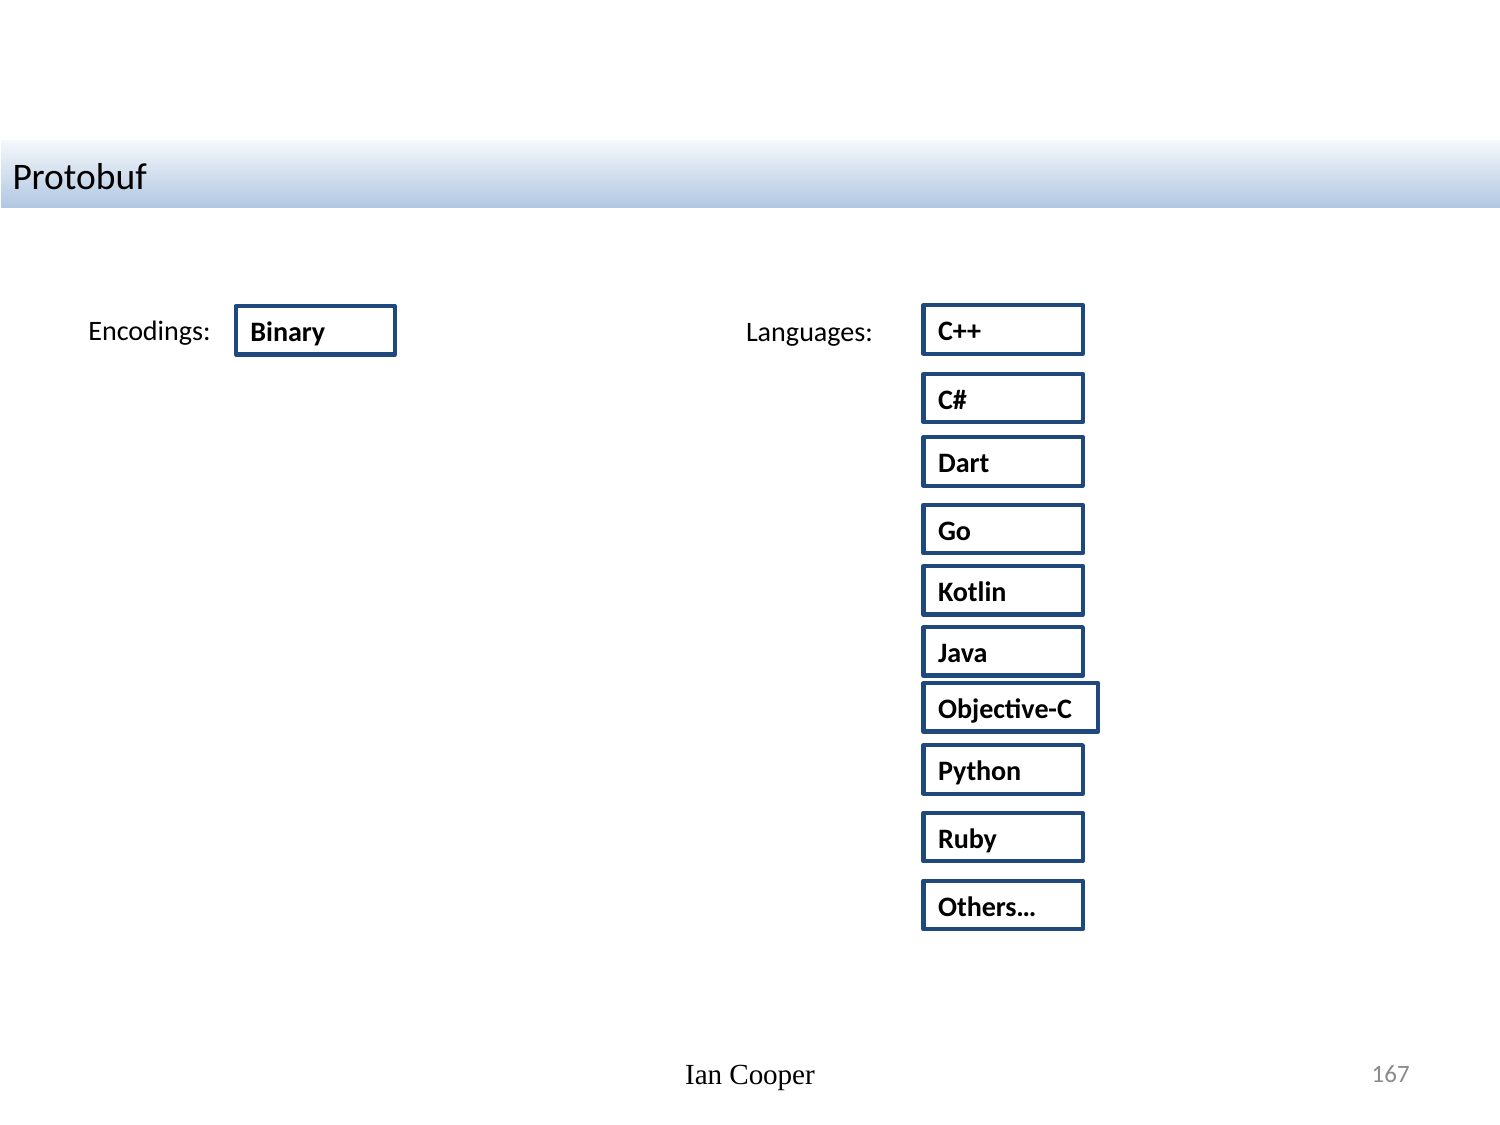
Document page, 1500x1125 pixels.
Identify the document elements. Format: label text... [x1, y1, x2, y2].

text_box C# [923, 373, 1083, 423]
footer Ian Cooper [512, 1042, 988, 1103]
text_box Objective-C [923, 683, 1099, 732]
text_box Dart [923, 437, 1083, 486]
text_box Protobuf [1, 140, 1500, 208]
text_box Python [923, 745, 1083, 794]
text_box Go [923, 504, 1083, 554]
text_box Binary [235, 306, 395, 355]
text_box Java [923, 627, 1083, 676]
slide_number 167 [1074, 1042, 1425, 1103]
text_box C++ [923, 305, 1083, 354]
text_box Encodings: [73, 305, 226, 354]
text_box Kotlin [923, 566, 1083, 615]
text_box Others… [923, 880, 1083, 930]
text_box Languages: [731, 306, 888, 355]
text_box Ruby [923, 812, 1083, 862]
